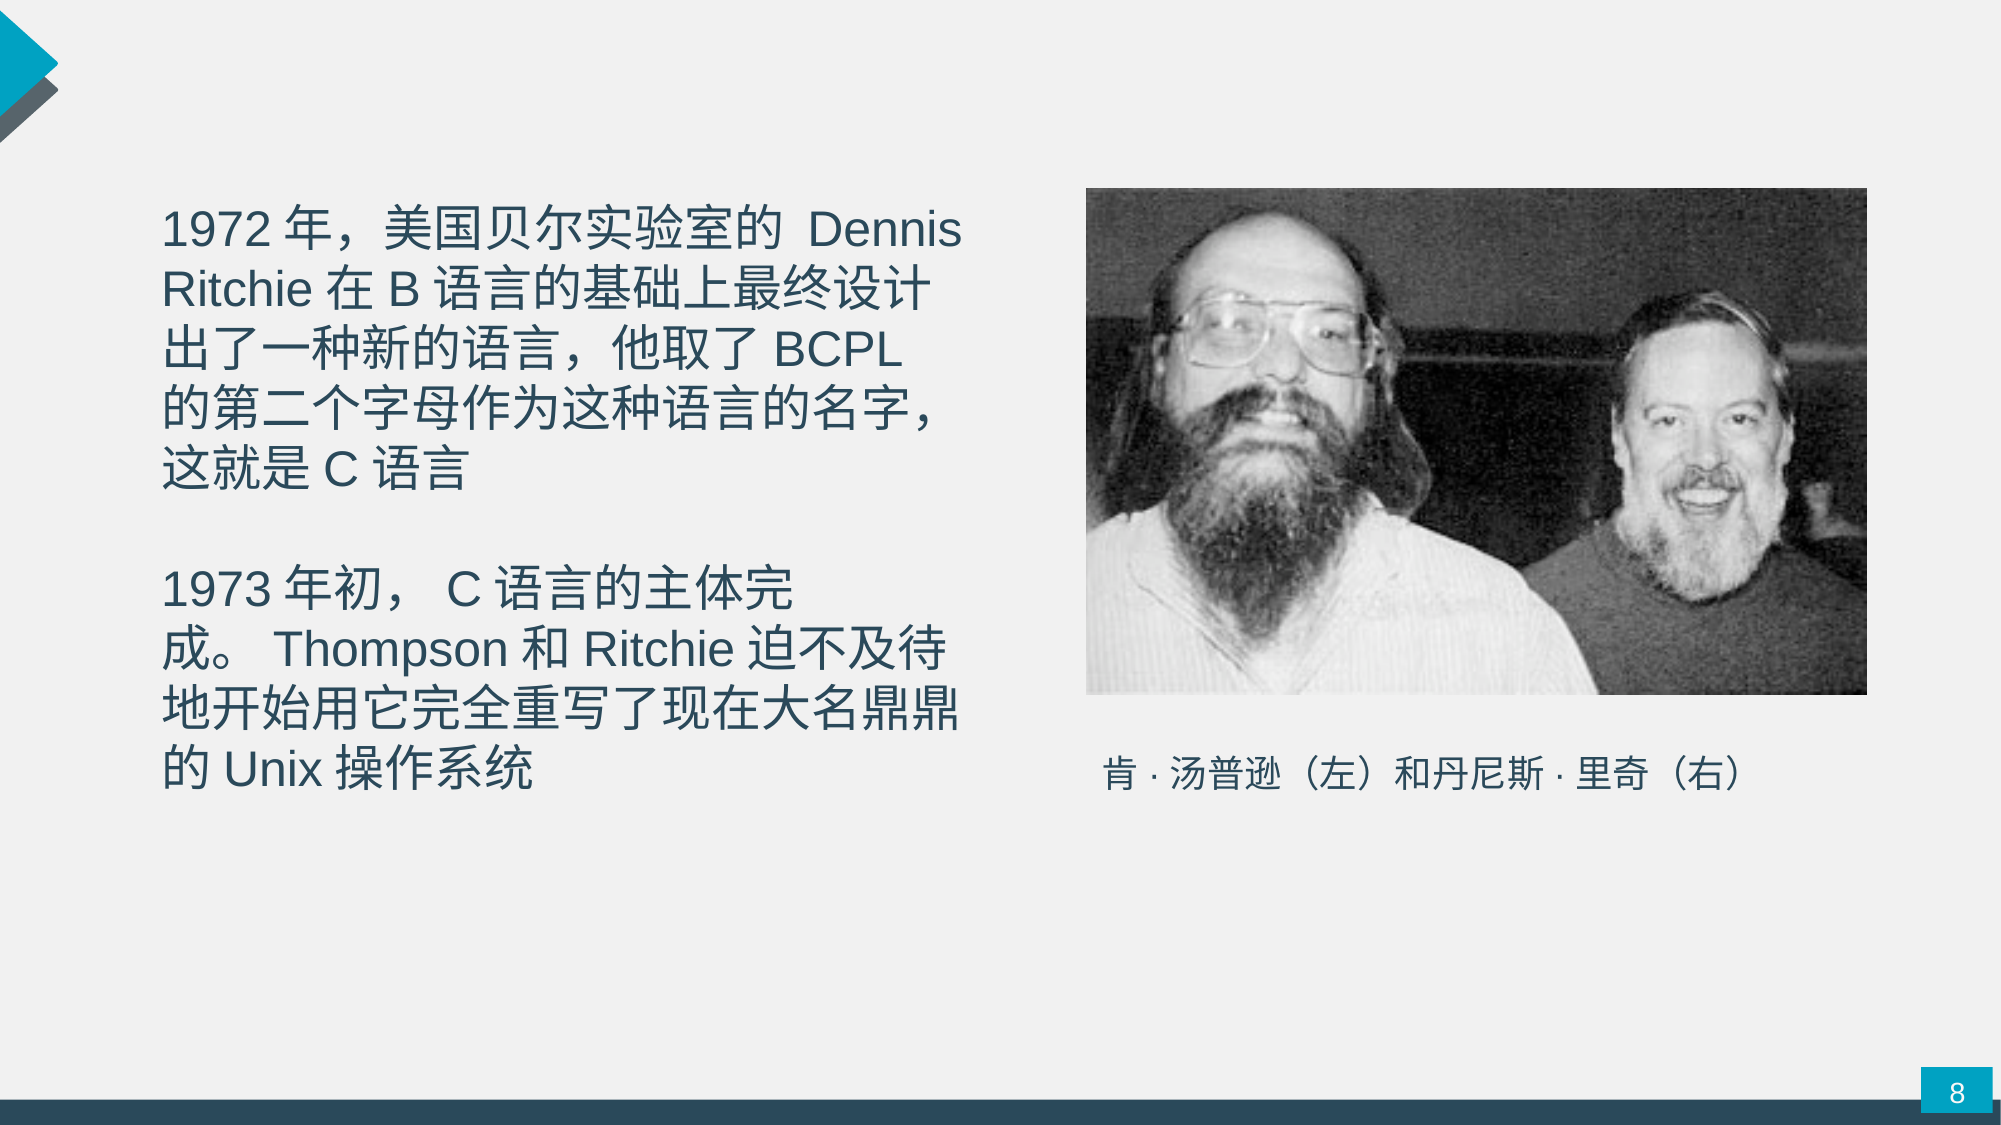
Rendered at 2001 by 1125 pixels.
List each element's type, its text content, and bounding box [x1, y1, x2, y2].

text_box [0, 77, 59, 143]
text_box 1972年，美国贝尔实验室的 Dennis Ritchie在B语言的基础上最终设计出了一种新的语言，他取了BCPL的第二个字母作为这种语言的名字，这就是C语言 1973年初，C语言的主体完成。Thompson和Ritchie迫不及待地开始用它完全重写了现在大名鼎鼎的Unix操作系统 [146, 188, 979, 804]
picture [0, 0, 2001, 1099]
text_box 肯·汤普逊（左）和丹尼斯·里奇（右） [1086, 742, 1842, 802]
text_box [0, 10, 58, 117]
